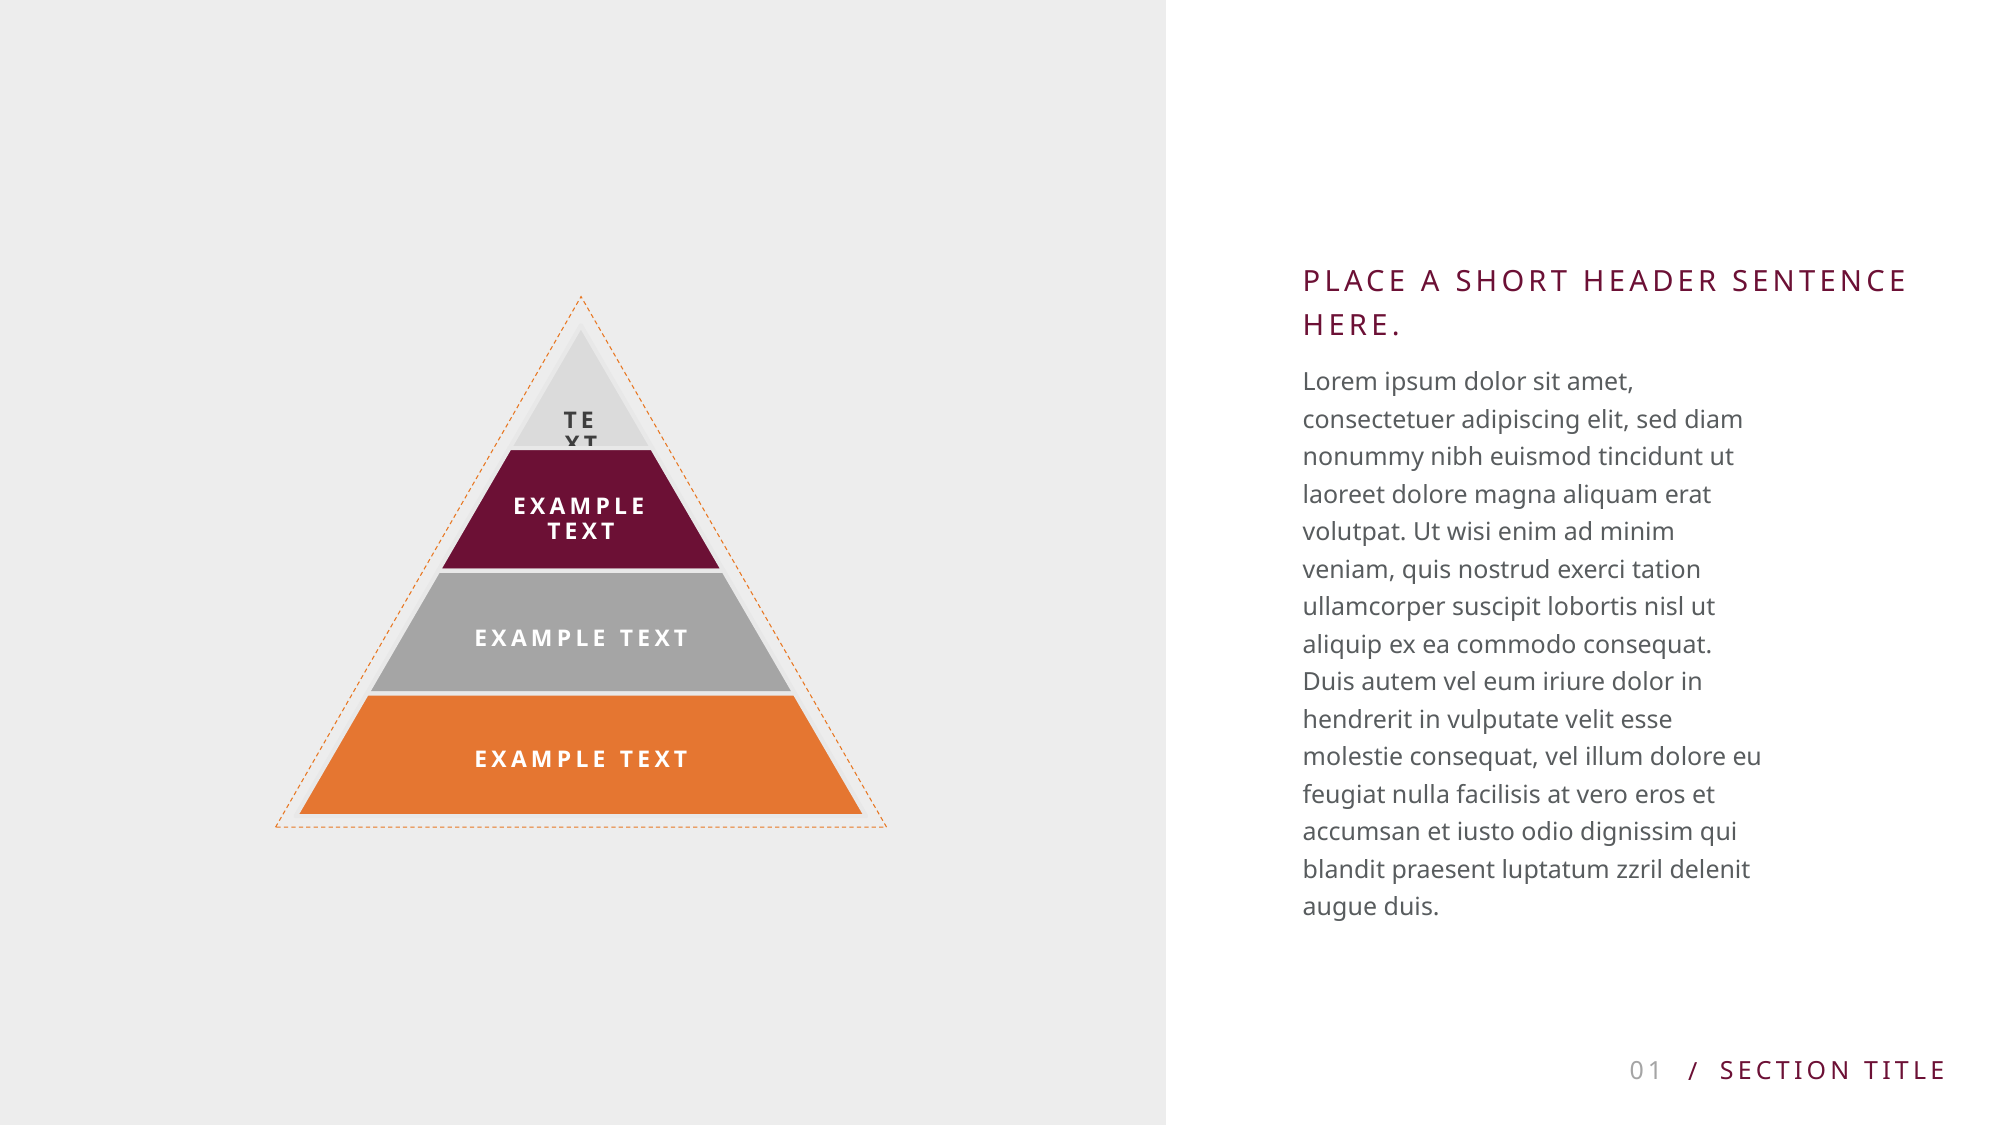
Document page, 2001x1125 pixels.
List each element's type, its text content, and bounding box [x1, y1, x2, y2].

text_box Lorem ipsum dolor sit amet, consectetuer adipiscing elit, sed diam nonummy nibh euismod tincidunt ut laoreet dolore magna aliquam erat volutpat. Ut wisi enim ad minim veniam, quis nostrud exerci tation ullamcorper suscipit lobortis nisl ut aliquip ex ea commodo consequat. Duis autem vel eum iriure dolor in hendrerit in vulputate velit esse molestie consequat, vel illum dolore eu feugiat nulla facilisis at vero eros et accumsan et iusto odio dignissim qui blandit praesent luptatum zzril delenit augue duis. [1295, 350, 1779, 928]
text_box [955, 1023, 2000, 1094]
text_box PLACE A SHORT HEADER SENTENCE HERE. [1295, 246, 1938, 349]
text_box [0, 0, 1166, 1125]
text_box [564, 296, 598, 325]
text_box [275, 793, 887, 828]
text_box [295, 325, 867, 817]
